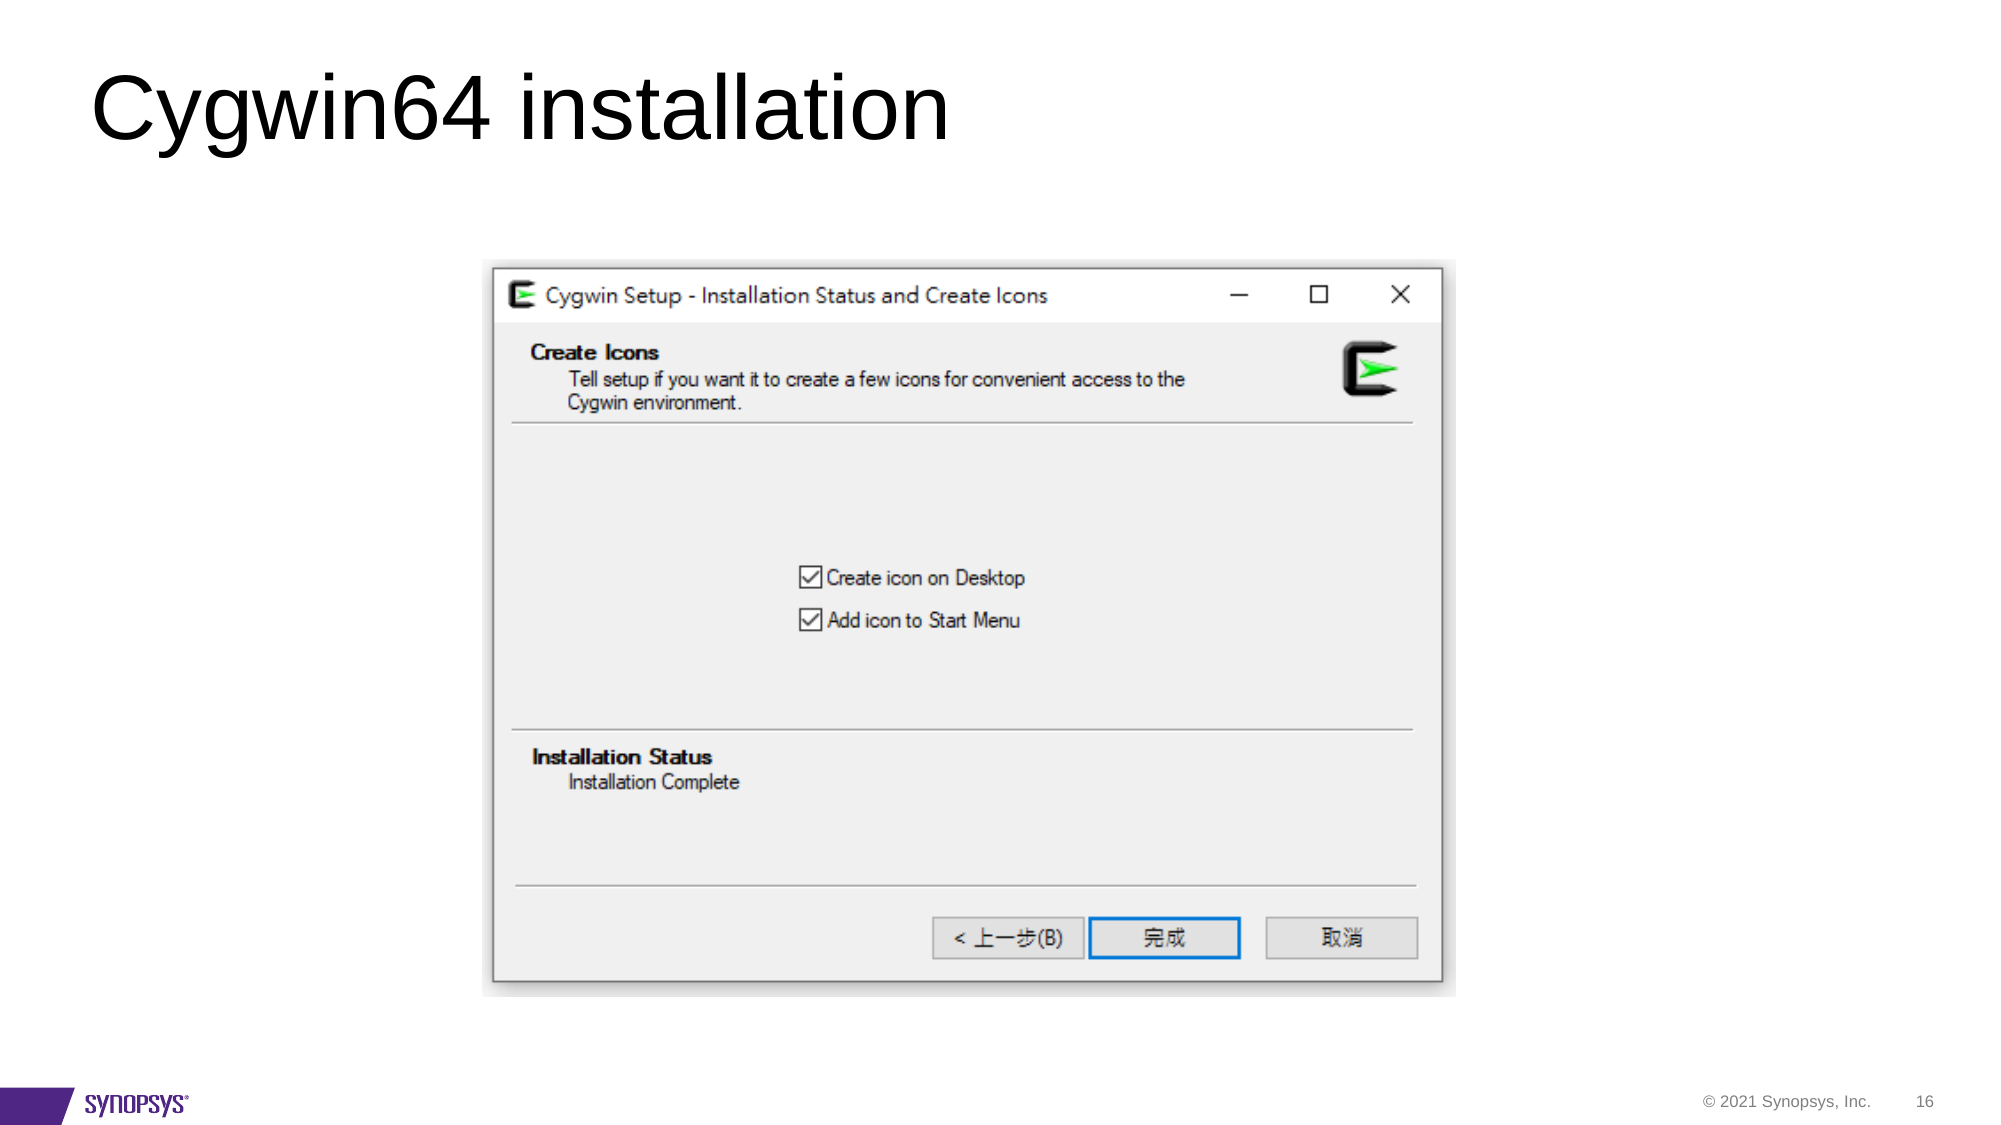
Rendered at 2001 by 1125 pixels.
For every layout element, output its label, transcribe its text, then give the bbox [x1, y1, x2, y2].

picture [482, 259, 1456, 997]
title Cygwin64 installation [75, 0, 1926, 165]
